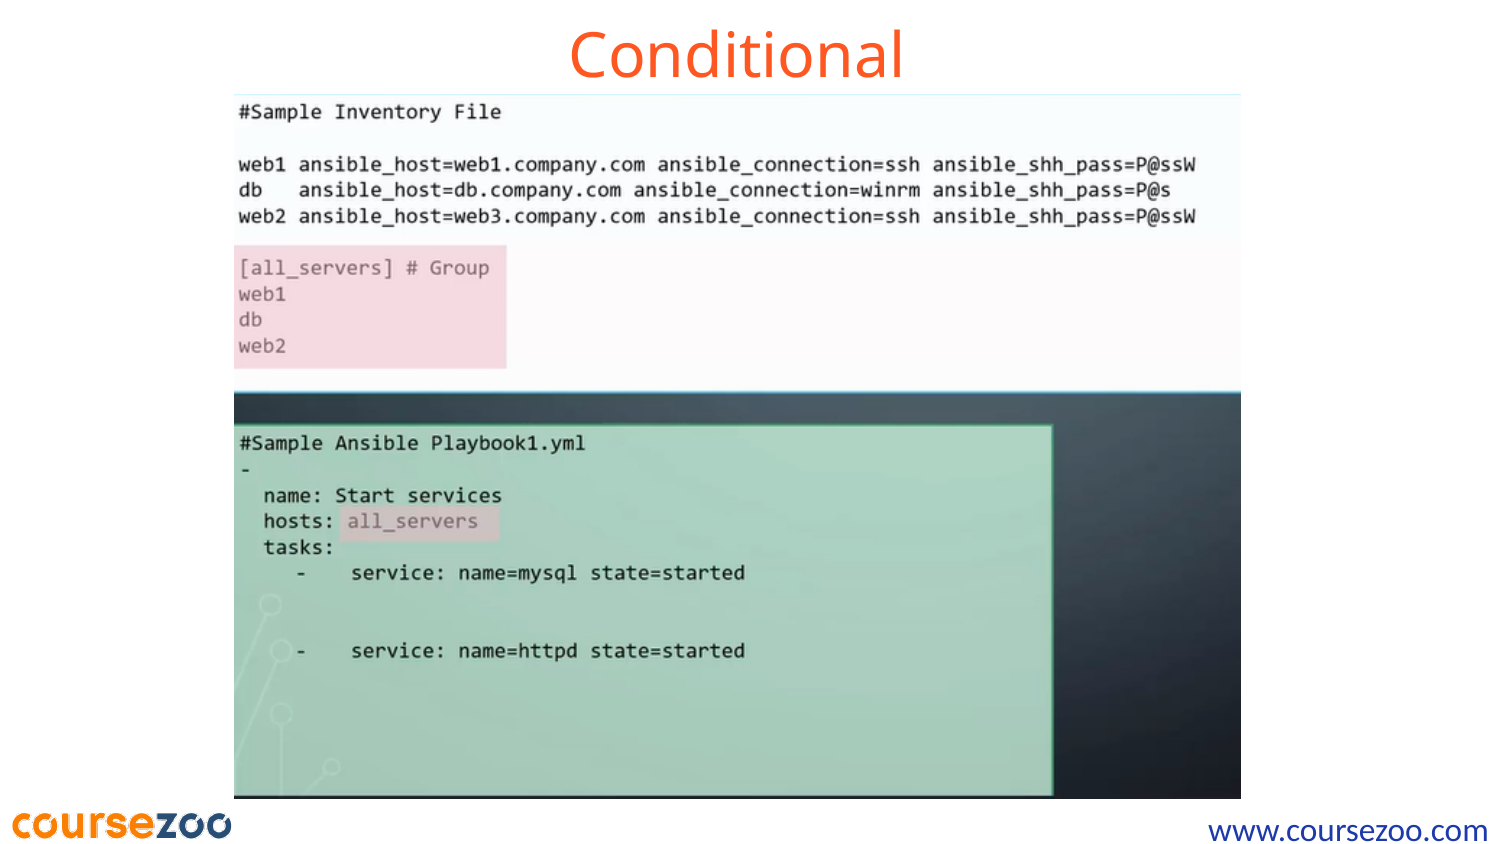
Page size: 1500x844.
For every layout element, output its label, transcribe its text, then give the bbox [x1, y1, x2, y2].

title Conditional [38, 0, 1437, 94]
picture [8, 803, 235, 844]
picture [234, 94, 1242, 799]
